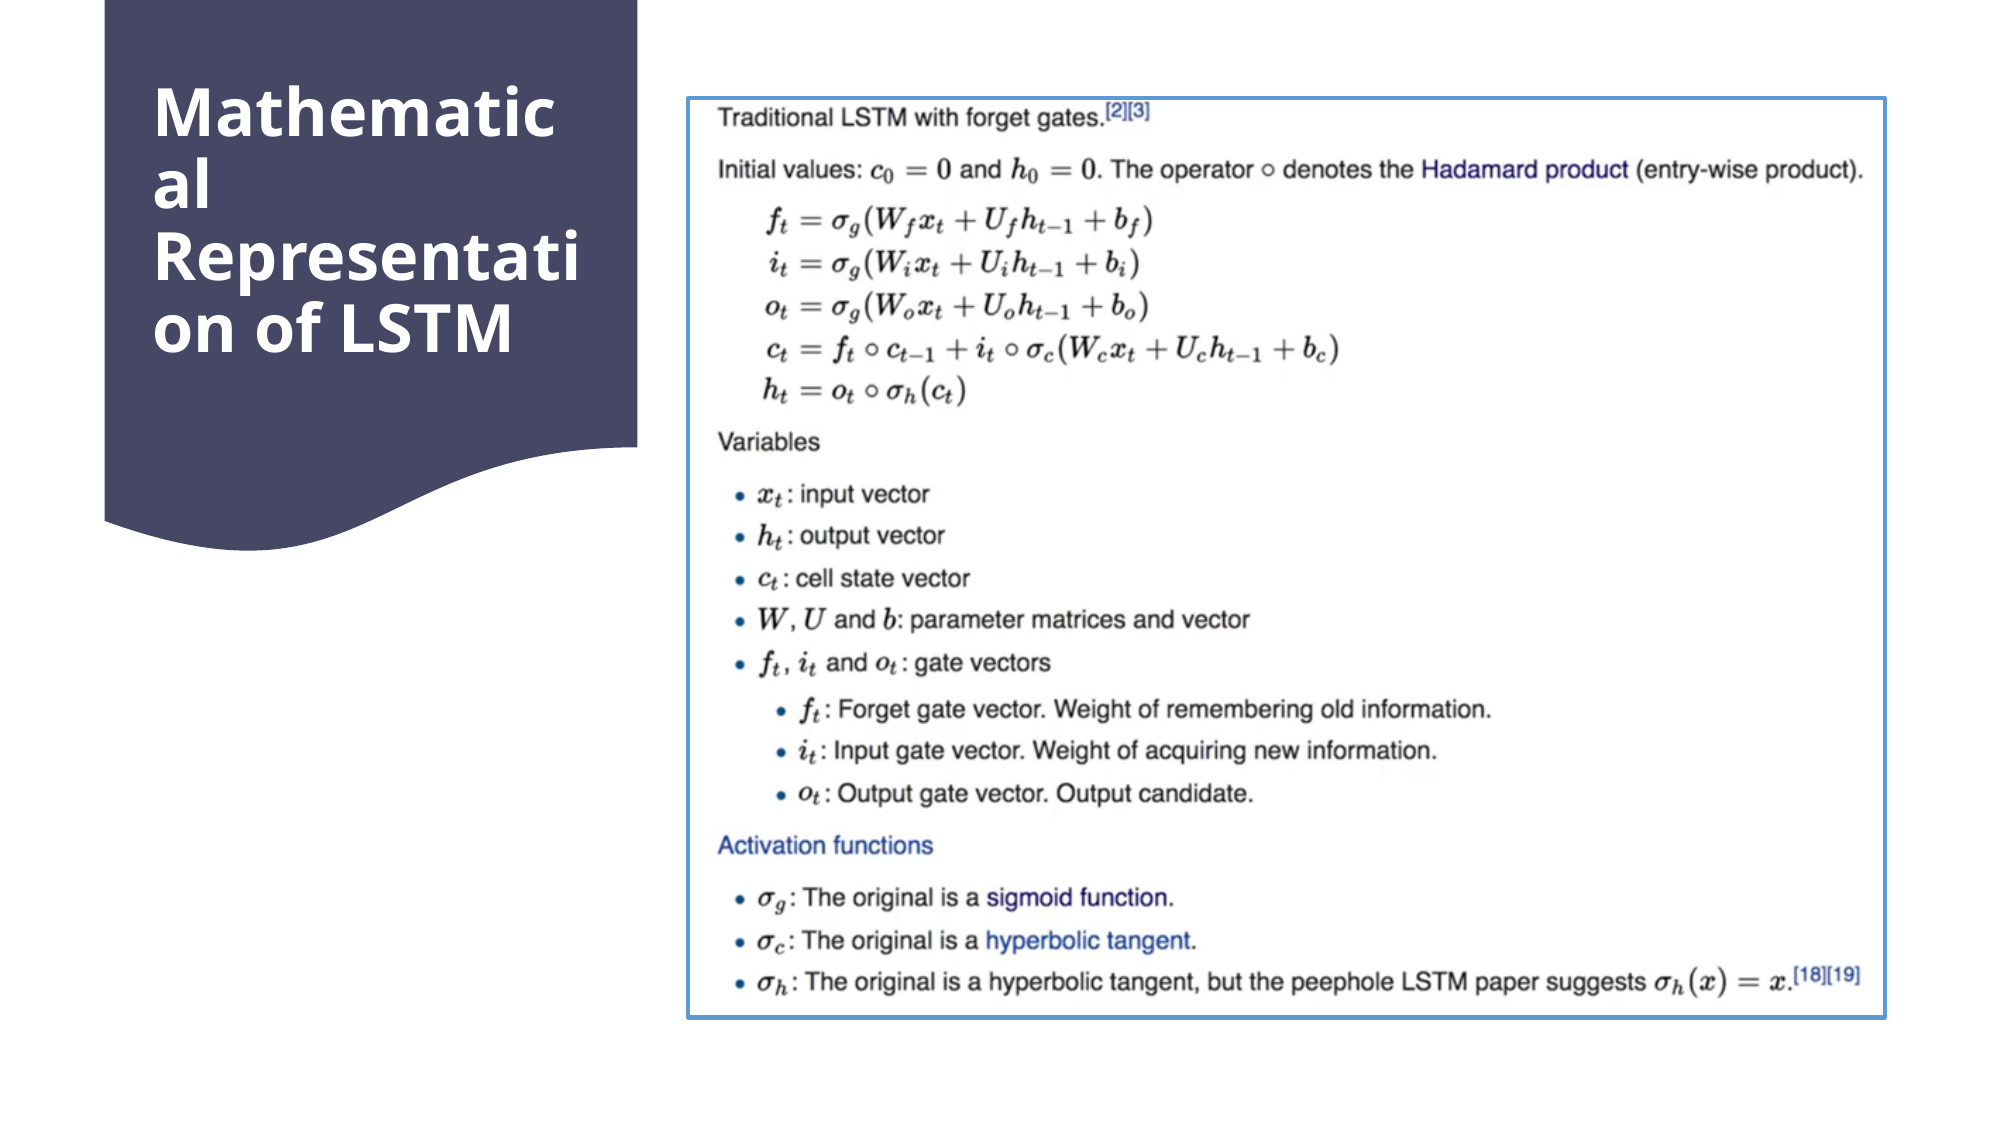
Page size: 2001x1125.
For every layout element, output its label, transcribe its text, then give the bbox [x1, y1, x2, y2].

picture [690, 100, 1883, 1016]
text_box Mathematical Representation of LSTM [137, 28, 604, 417]
text_box [103, 0, 639, 552]
